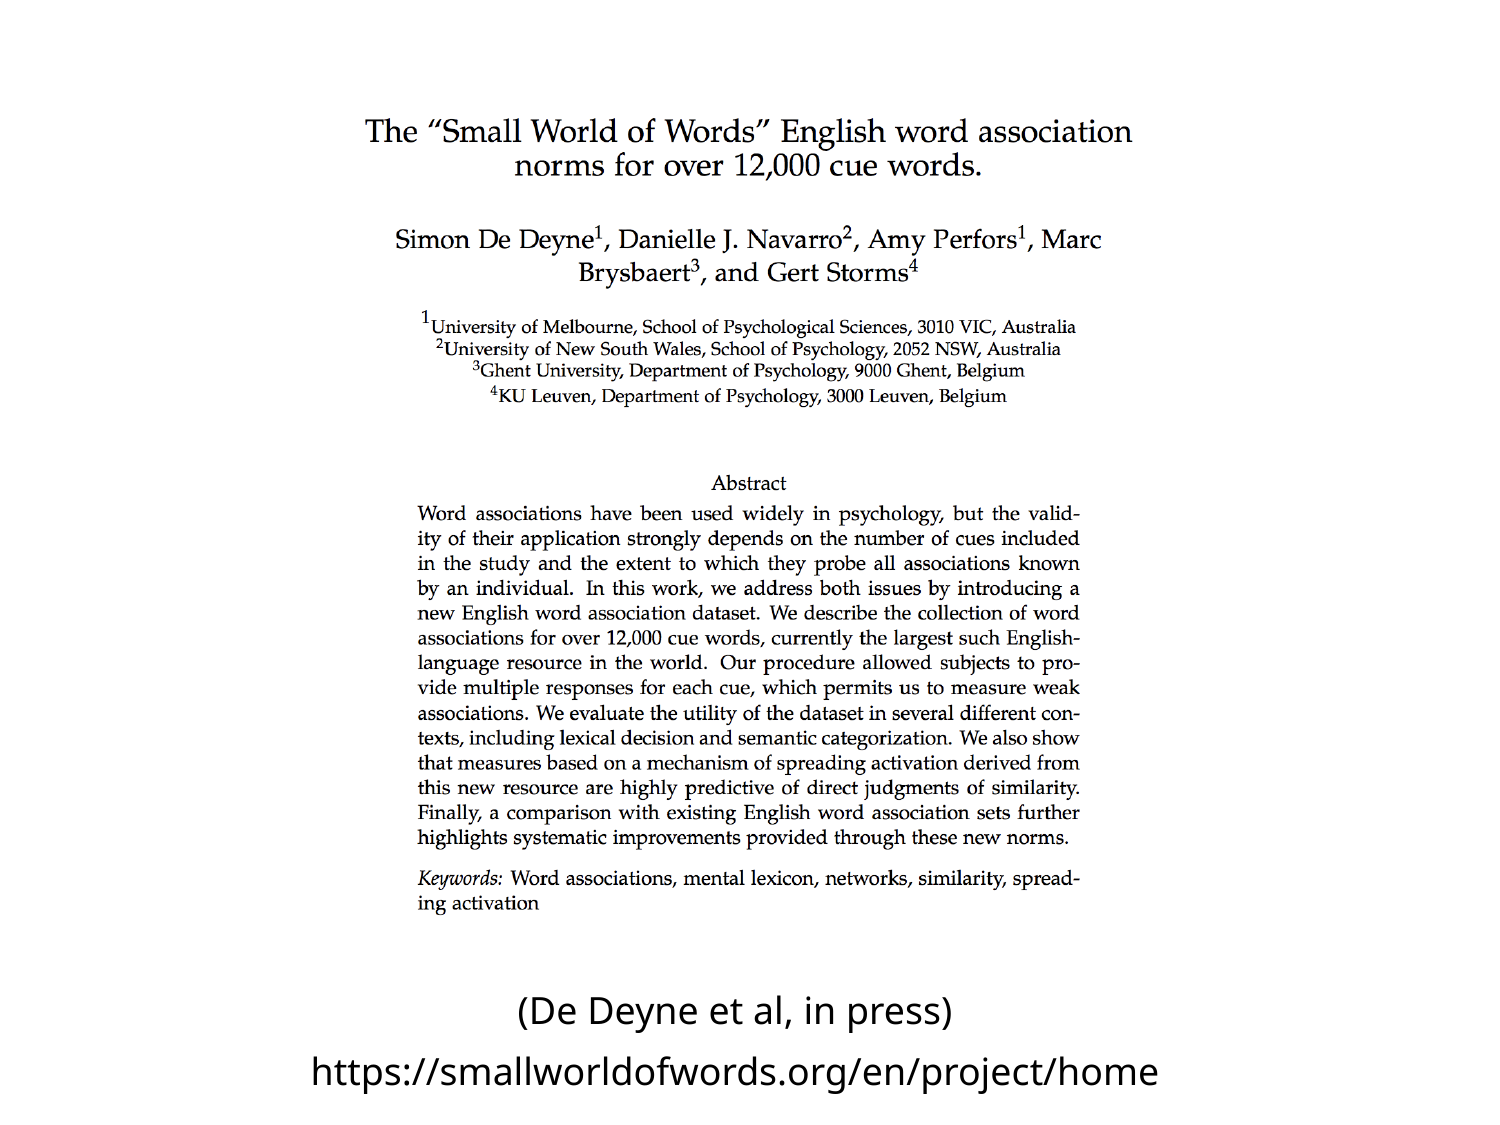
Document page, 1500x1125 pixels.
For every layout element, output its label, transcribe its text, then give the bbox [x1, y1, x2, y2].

text_box (De Deyne et al, in press) [502, 979, 968, 1040]
text_box https://smallworldofwords.org/en/project/home [295, 1040, 1175, 1101]
picture [321, 82, 1191, 970]
